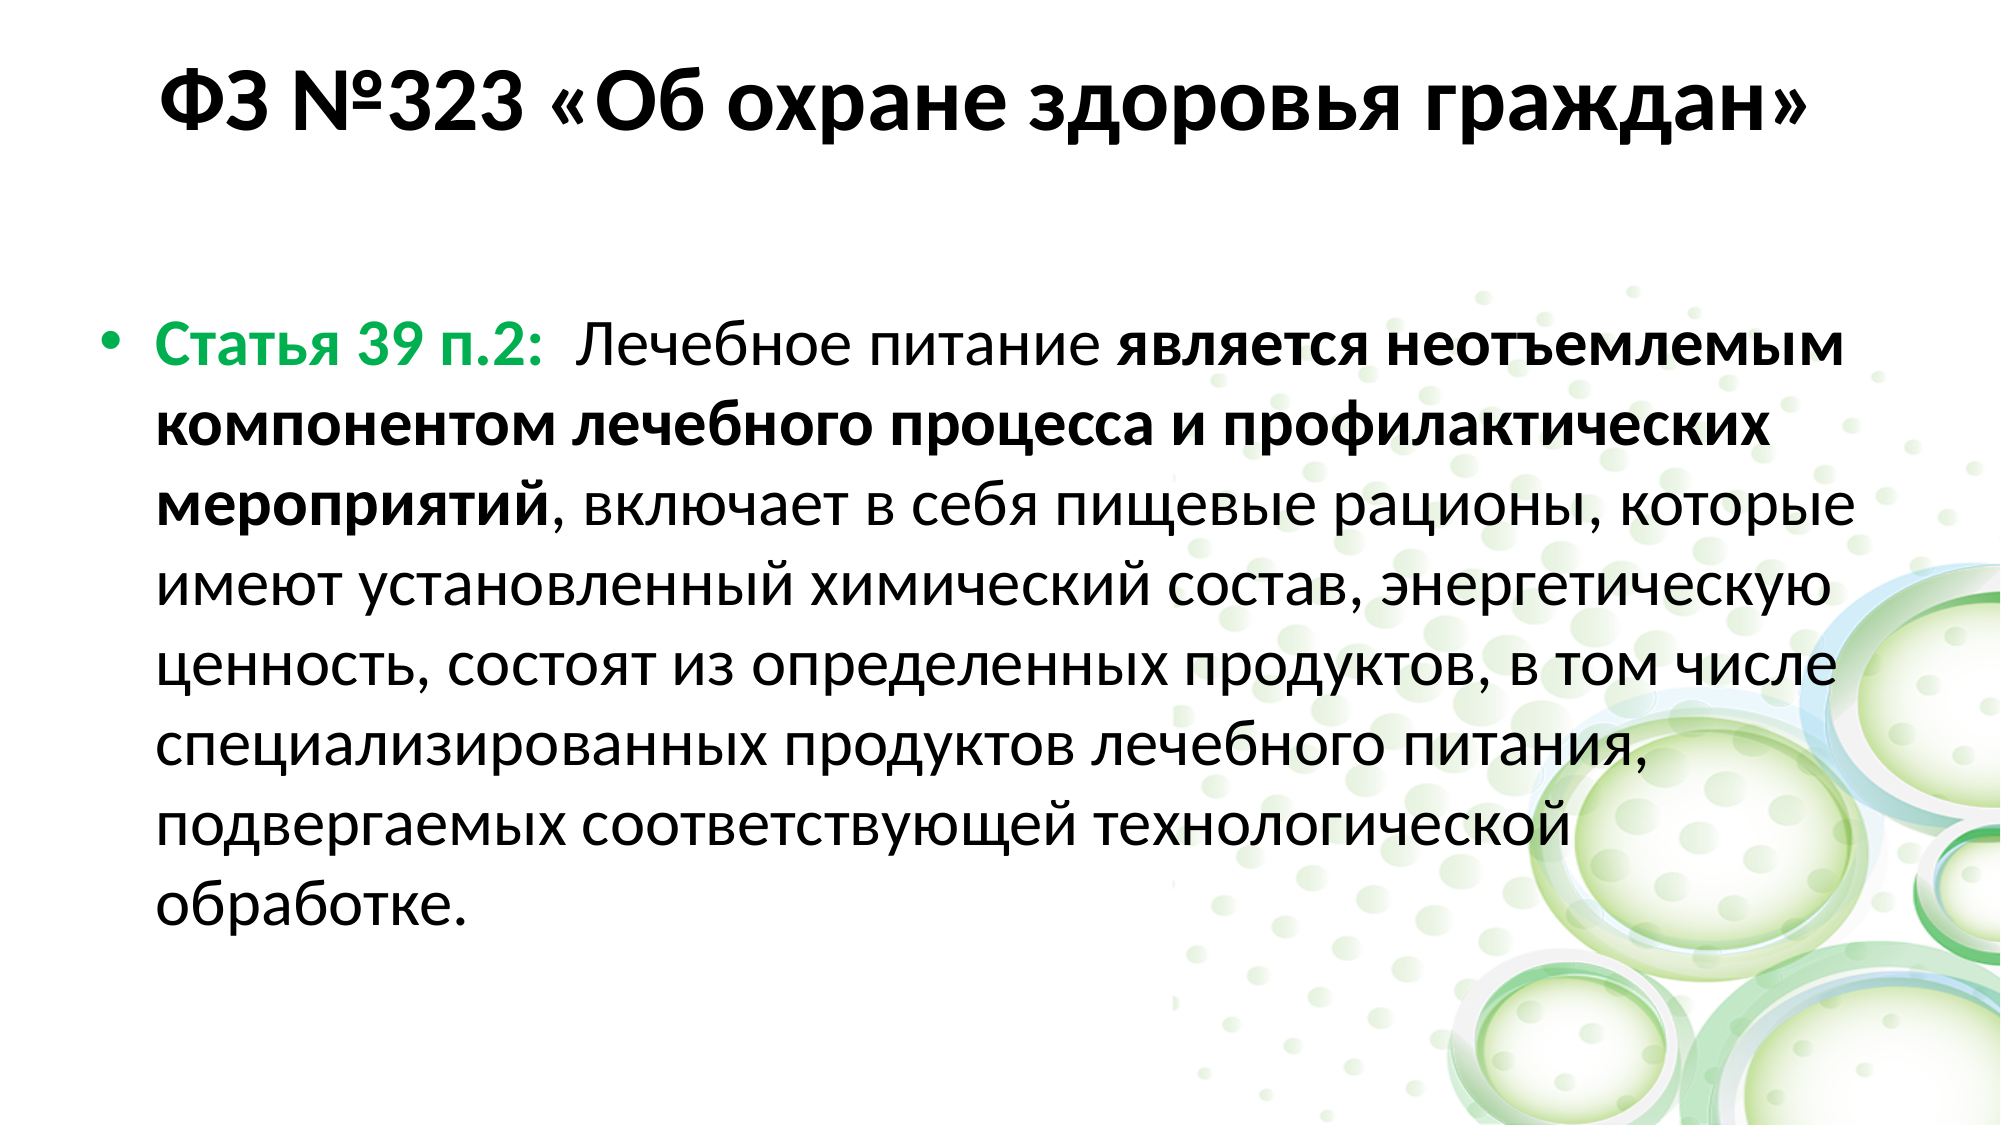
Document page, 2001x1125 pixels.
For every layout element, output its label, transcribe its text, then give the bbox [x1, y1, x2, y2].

title ФЗ №323 «Об охране здоровья граждан» [99, 0, 1900, 188]
list Статья 39 п.2: Лечебное питание является неотъемлемым компонентом лечебного процесса и профилактических мероприятий, включает в себя пищевые рационы, которые имеют установленный химический состав, энергетическую ценность, состоят из определенных продуктов, в том числе специализированных продуктов лечебного питания, подвергаемых соответствующей технологической обработке. [84, 291, 1885, 1034]
picture [0, 0, 2001, 1125]
